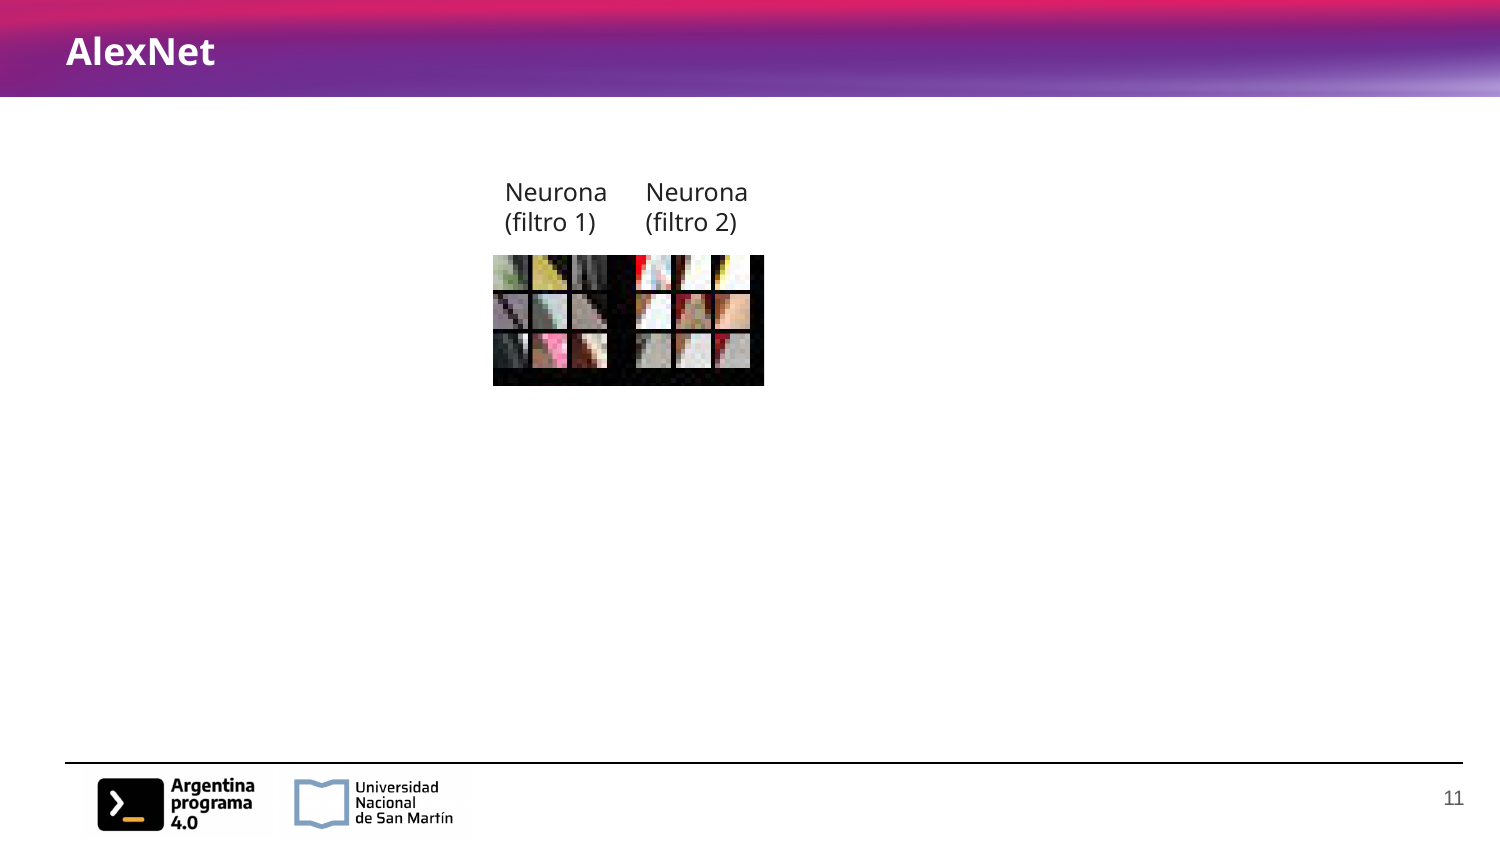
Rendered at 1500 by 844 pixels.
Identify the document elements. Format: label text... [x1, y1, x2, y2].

text_box Neurona (filtro 2) [630, 161, 780, 251]
picture [82, 764, 273, 838]
title AlexNet [51, 12, 1449, 88]
picture [489, 251, 765, 386]
picture [277, 767, 478, 841]
text_box Neurona (filtro 1) [489, 161, 630, 251]
slide_number ‹#› [1389, 764, 1480, 830]
picture [0, 0, 1500, 97]
